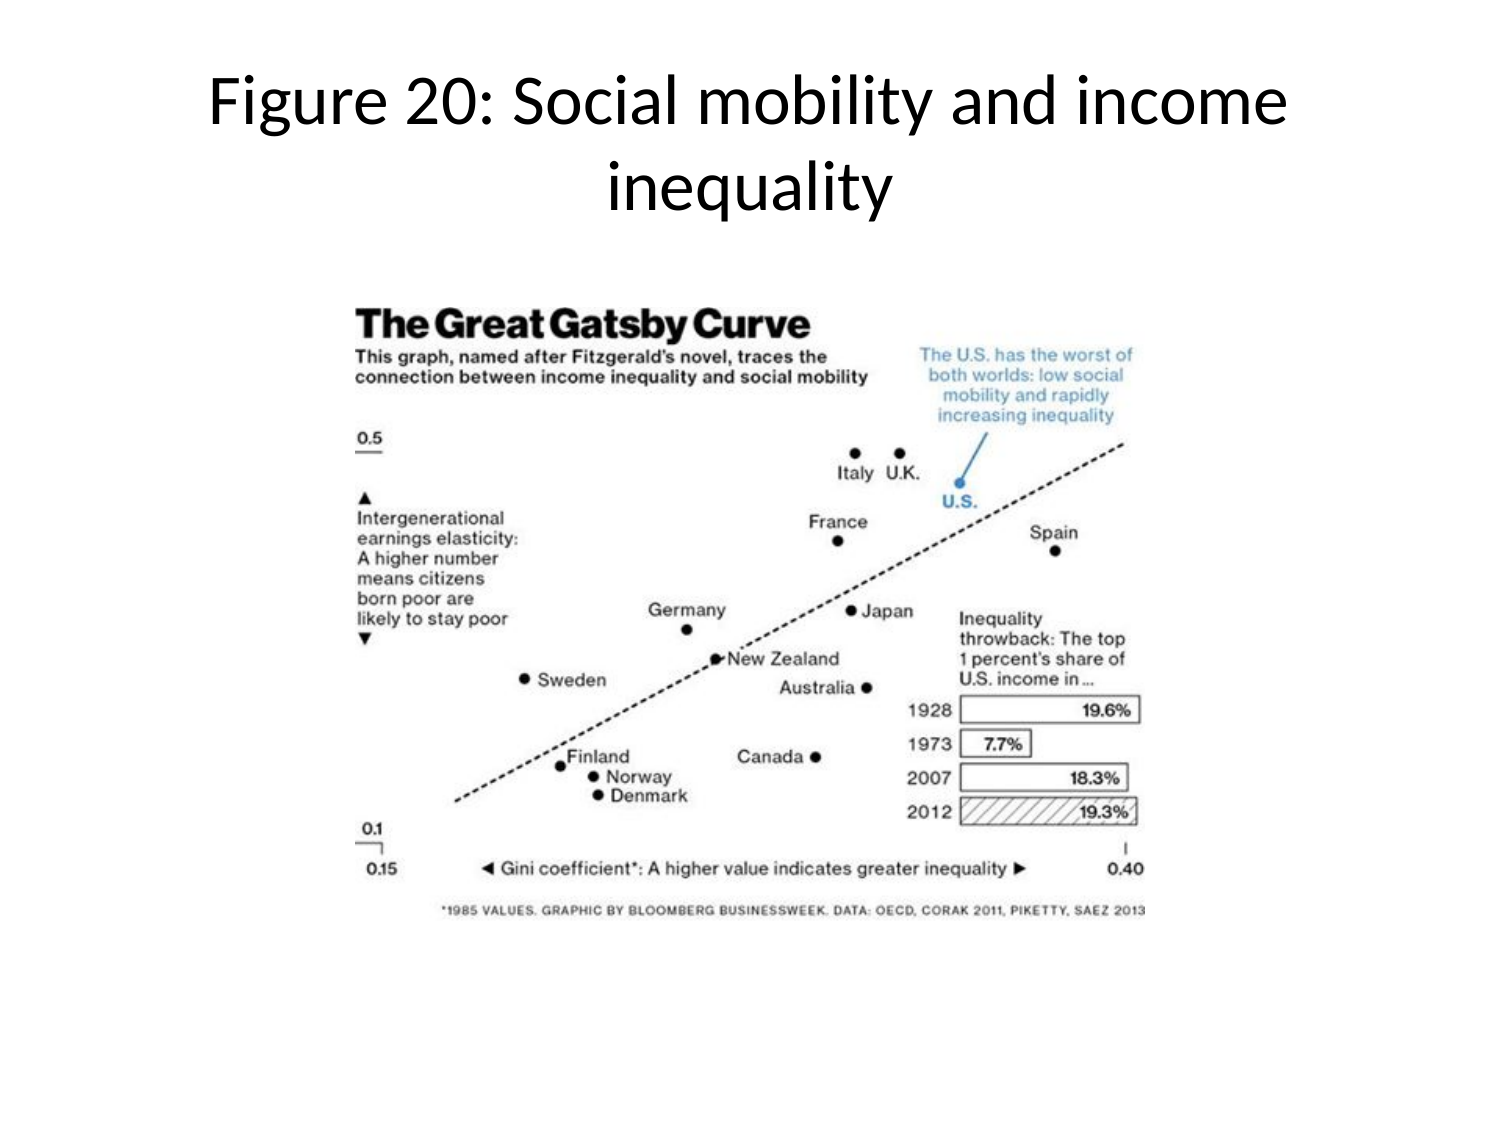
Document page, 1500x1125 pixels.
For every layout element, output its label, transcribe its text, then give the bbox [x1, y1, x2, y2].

title Figure 20: Social mobility and income inequality [75, 45, 1425, 233]
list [355, 307, 1145, 960]
